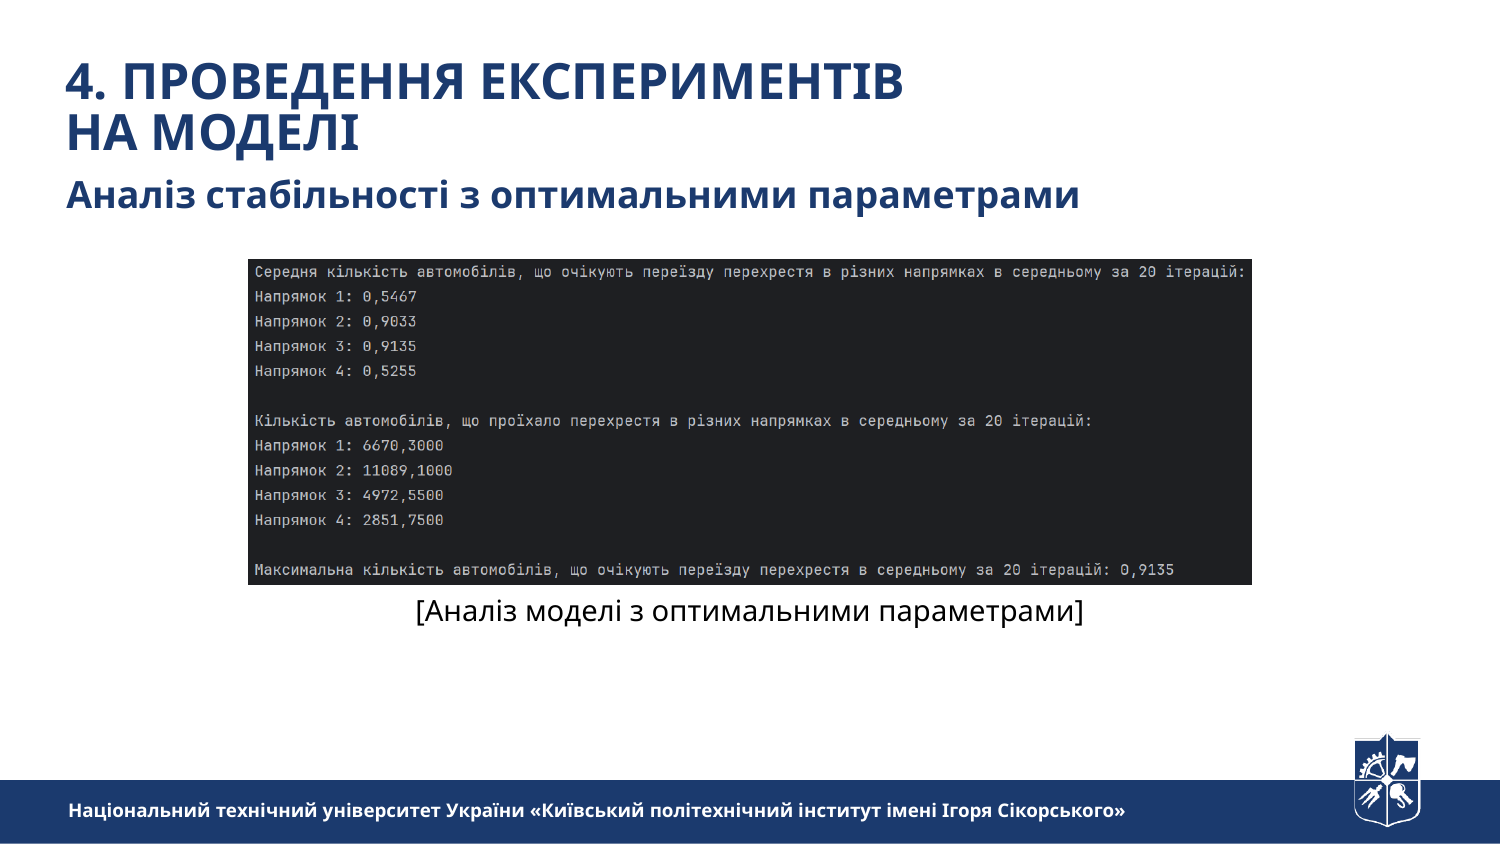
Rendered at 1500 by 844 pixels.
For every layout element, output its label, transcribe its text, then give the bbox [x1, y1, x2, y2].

picture [1347, 725, 1427, 832]
picture [247, 259, 1252, 585]
list Аналіз стабільності з оптимальними параметрами [54, 170, 1272, 222]
list 4. Проведення експериментів на моделі [53, 53, 959, 169]
text_box [Аналіз моделі з оптимальними параметрами] [374, 585, 1125, 635]
